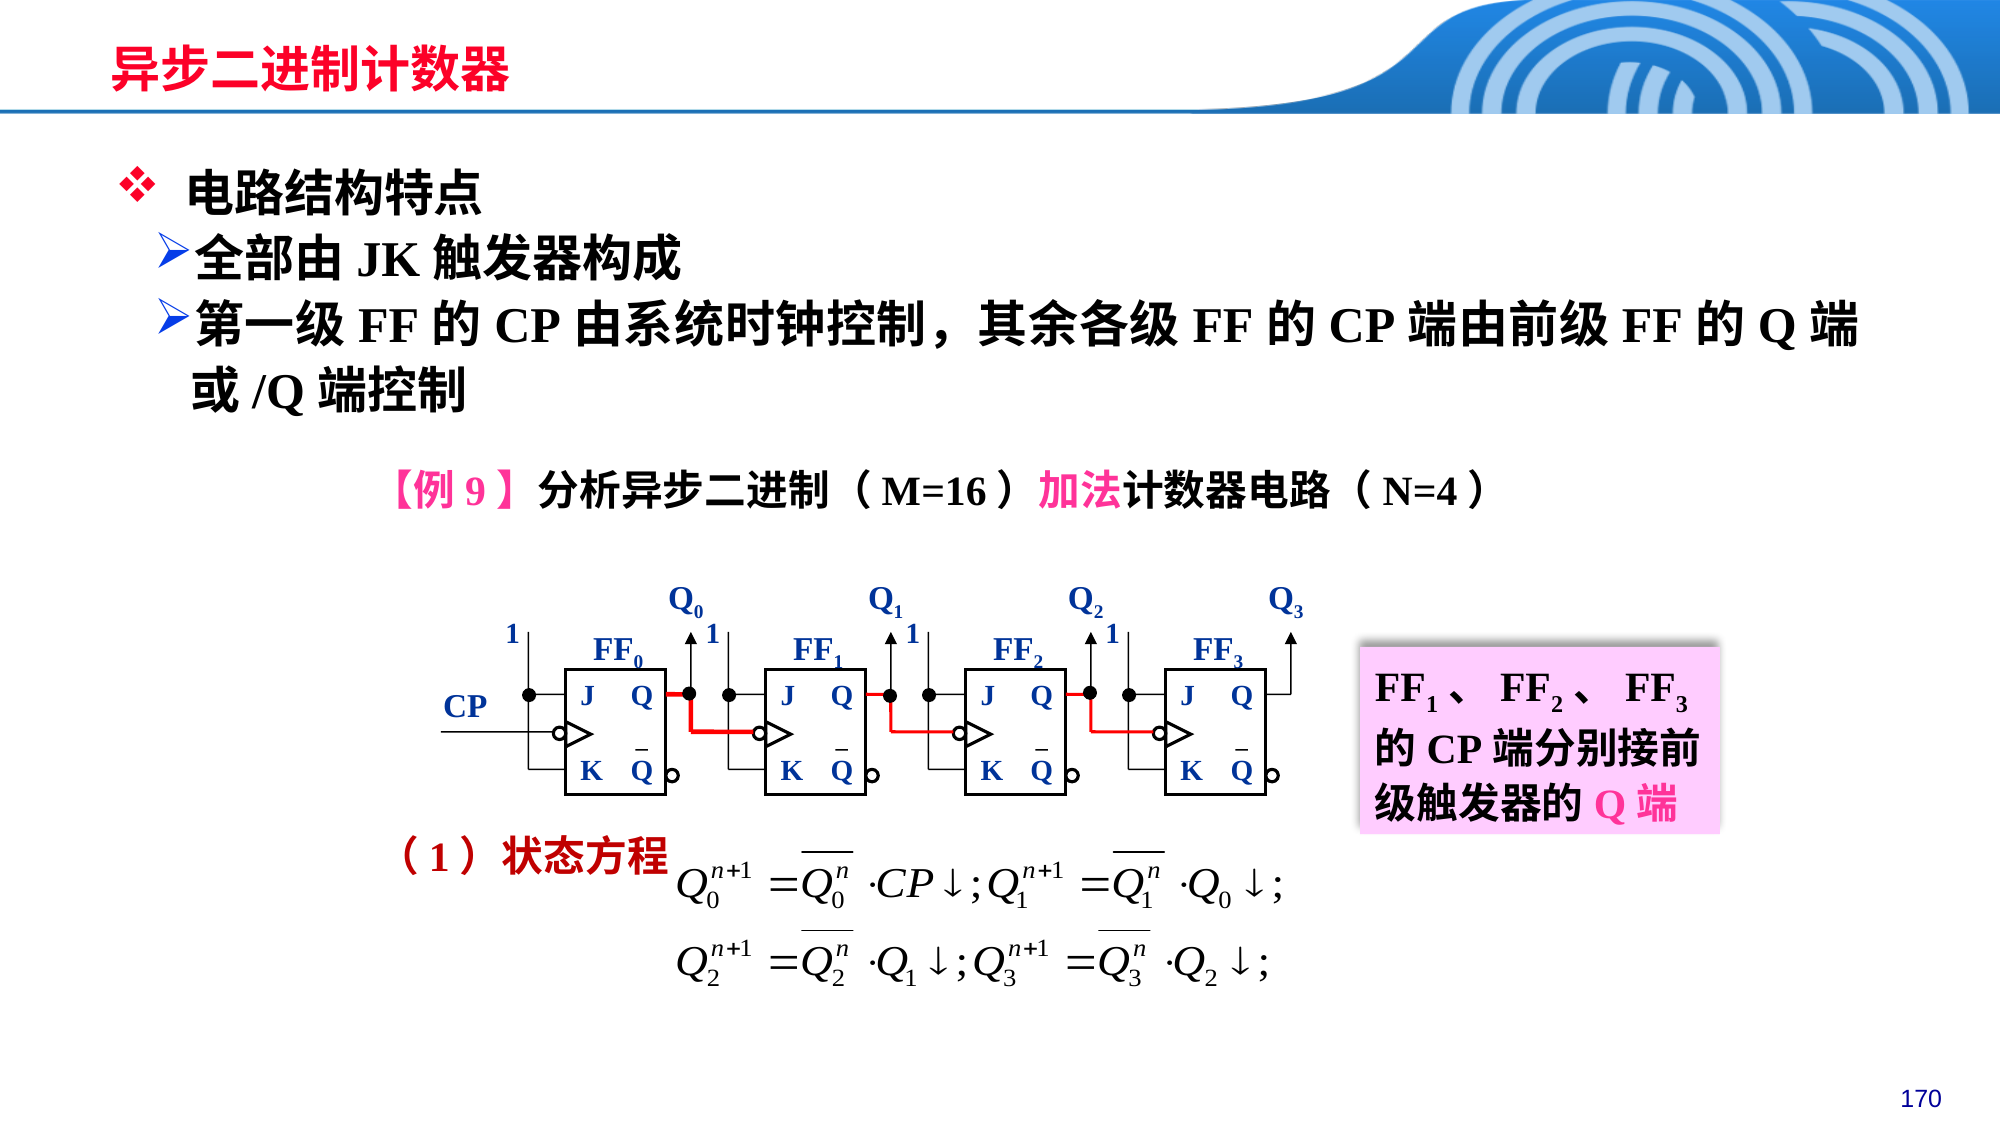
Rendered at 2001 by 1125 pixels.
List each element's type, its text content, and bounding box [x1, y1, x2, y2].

picture [669, 840, 1293, 997]
picture [0, 0, 2000, 114]
text_box 【例9】分析异步二进制（M=16）加法计数器电路（N=4） [356, 456, 1750, 521]
text_box （1）状态方程 [362, 822, 748, 888]
text_box FF1、FF2、FF3 的CP端分别接前级触发器的Q端 [1360, 646, 1720, 835]
title 异步二进制计数器 [99, 40, 964, 103]
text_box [428, 569, 1329, 795]
text_box 电路结构特点 全部由JK触发器构成 第一级FF的CP由系统时钟控制，其余各级FF的CP端由前级FF的Q端或/Q端控制 [100, 147, 1875, 427]
